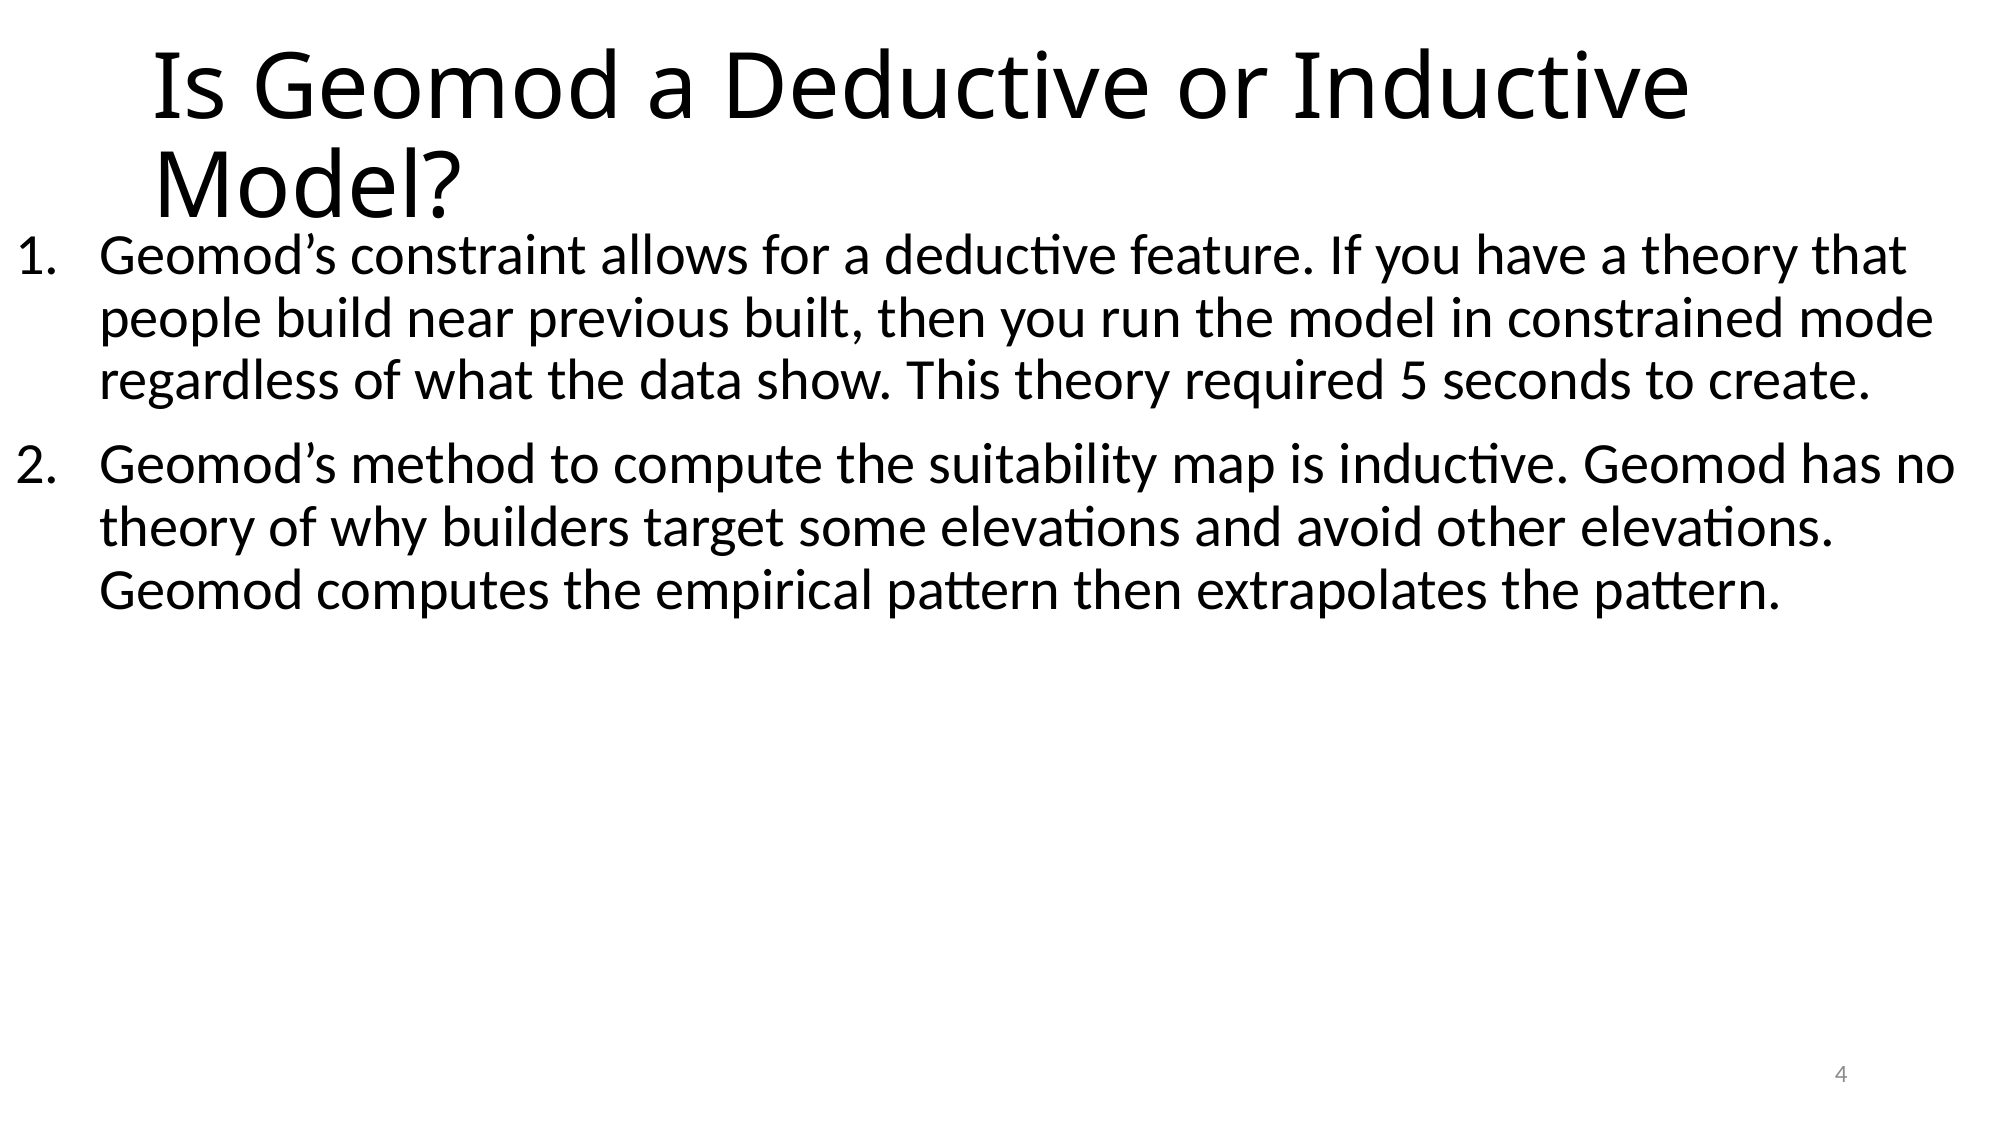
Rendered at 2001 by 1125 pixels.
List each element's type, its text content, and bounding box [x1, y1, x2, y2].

slide_number 4 [1412, 1042, 1863, 1103]
list Geomod’s constraint allows for a deductive feature. If you have a theory that people build near previous built, then you run the model in constrained mode regardless of what the data show. This theory required 5 seconds to create. Geomod’s method to compute the suitability map is inductive. Geomod has no theory of why builders target some elevations and avoid other elevations. Geomod computes the empirical pattern then extrapolates the pattern. [0, 216, 2000, 1014]
title Is Geomod a Deductive or Inductive Model? [137, 59, 1863, 216]
